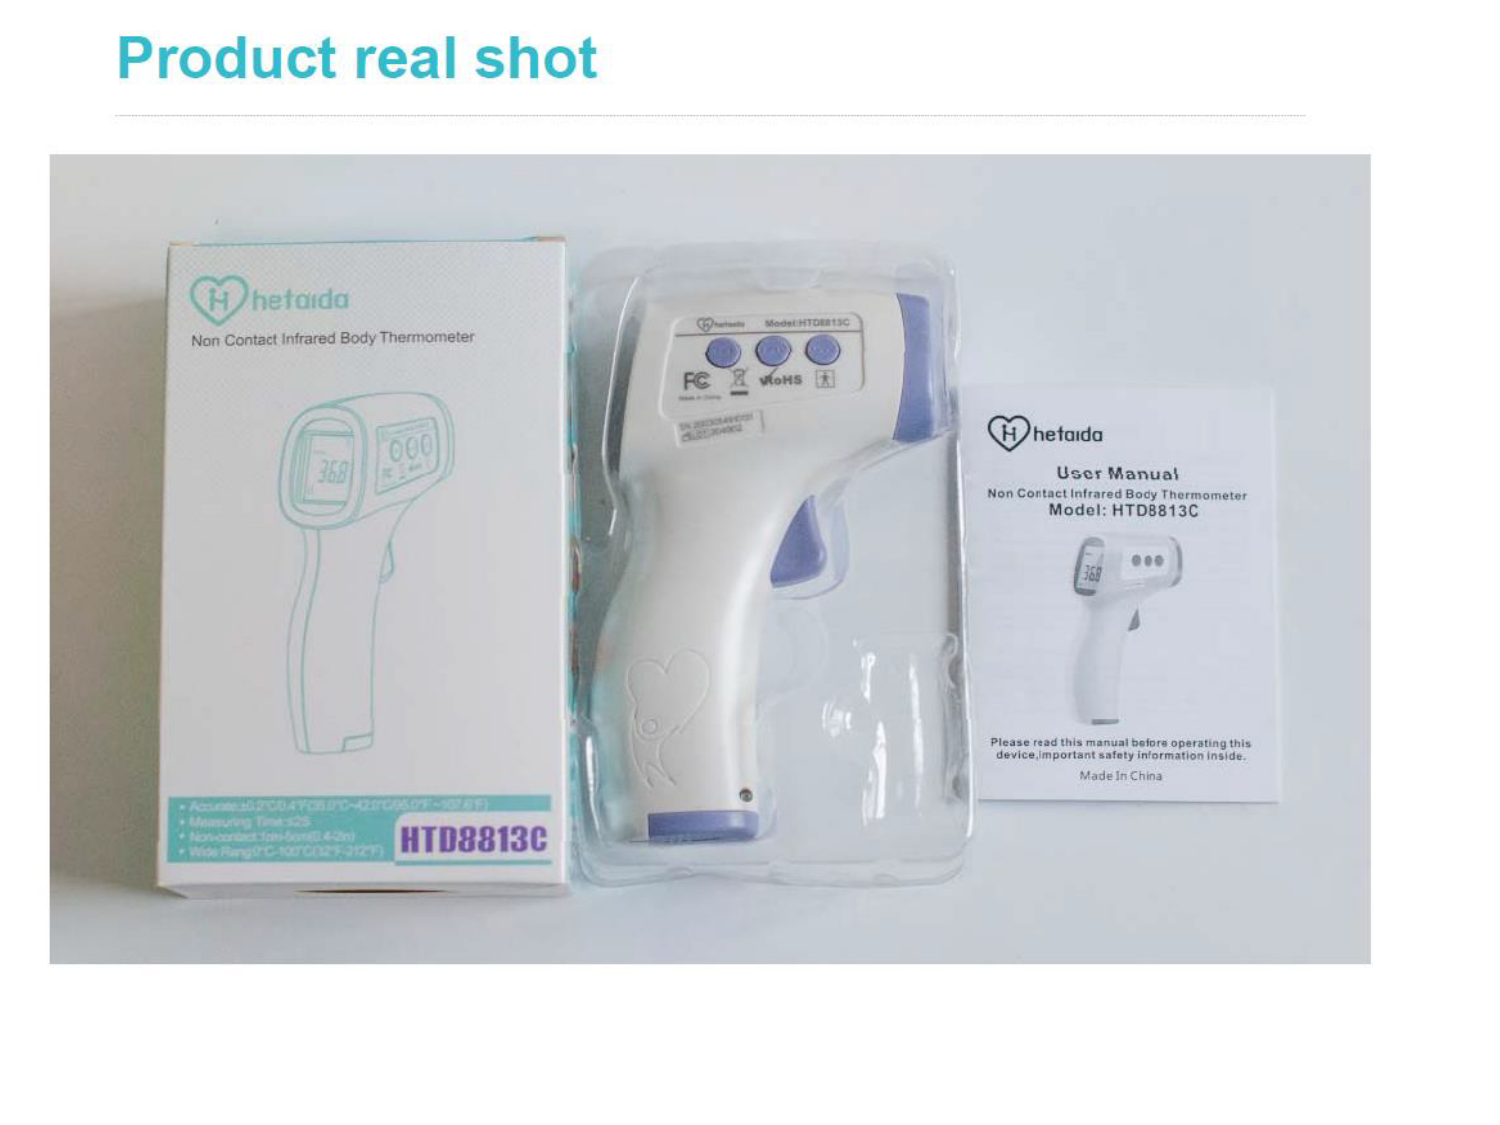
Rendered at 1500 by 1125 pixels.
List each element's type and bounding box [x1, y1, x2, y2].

picture [37, 30, 1388, 976]
